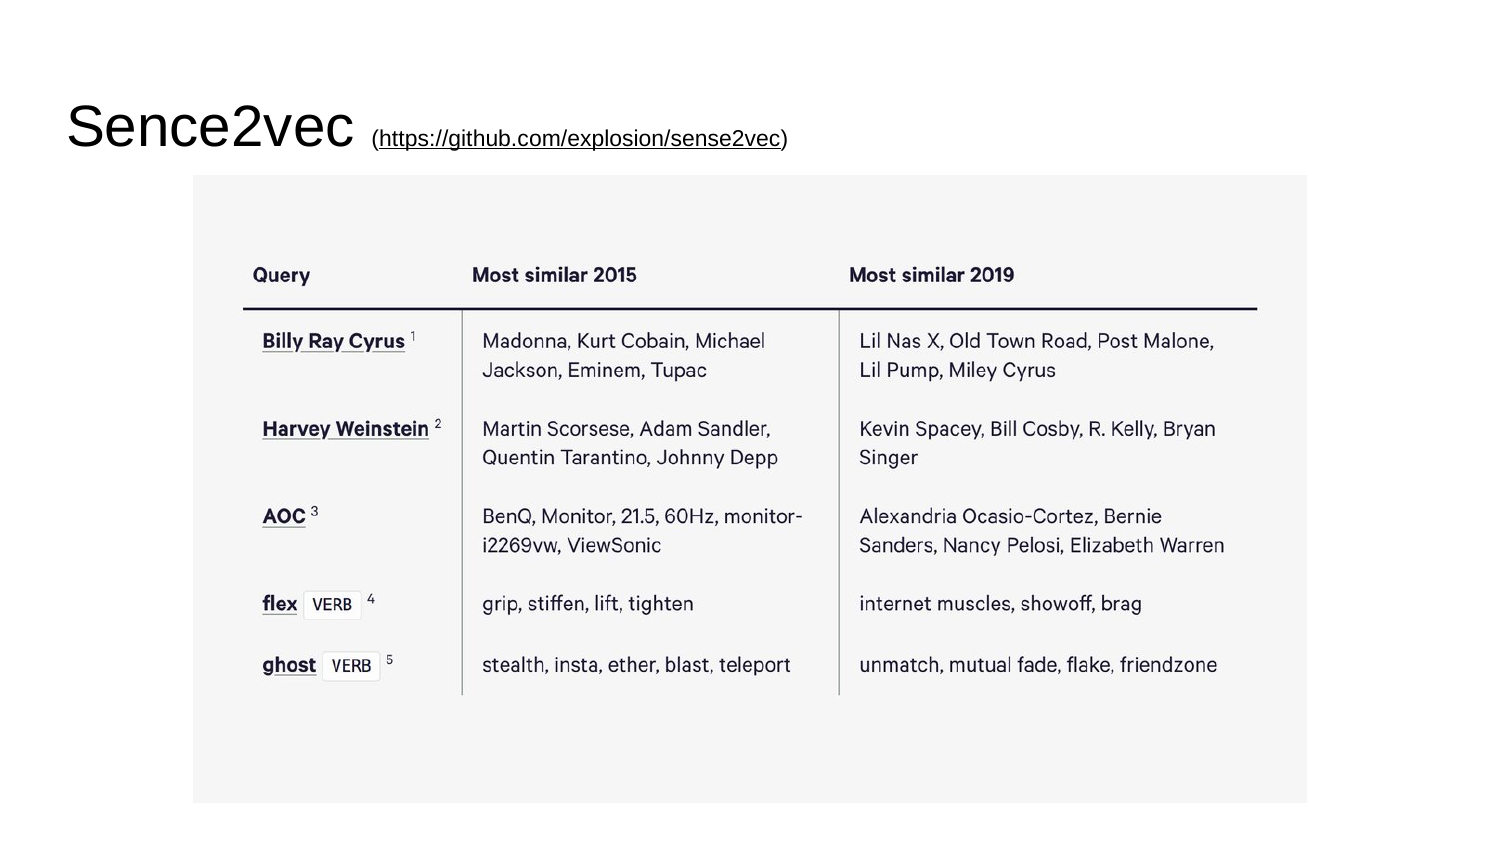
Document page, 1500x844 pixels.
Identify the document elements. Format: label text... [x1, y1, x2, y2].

title Sence2vec (https://github.com/explosion/sense2vec) [51, 72, 1449, 167]
picture [193, 175, 1307, 803]
